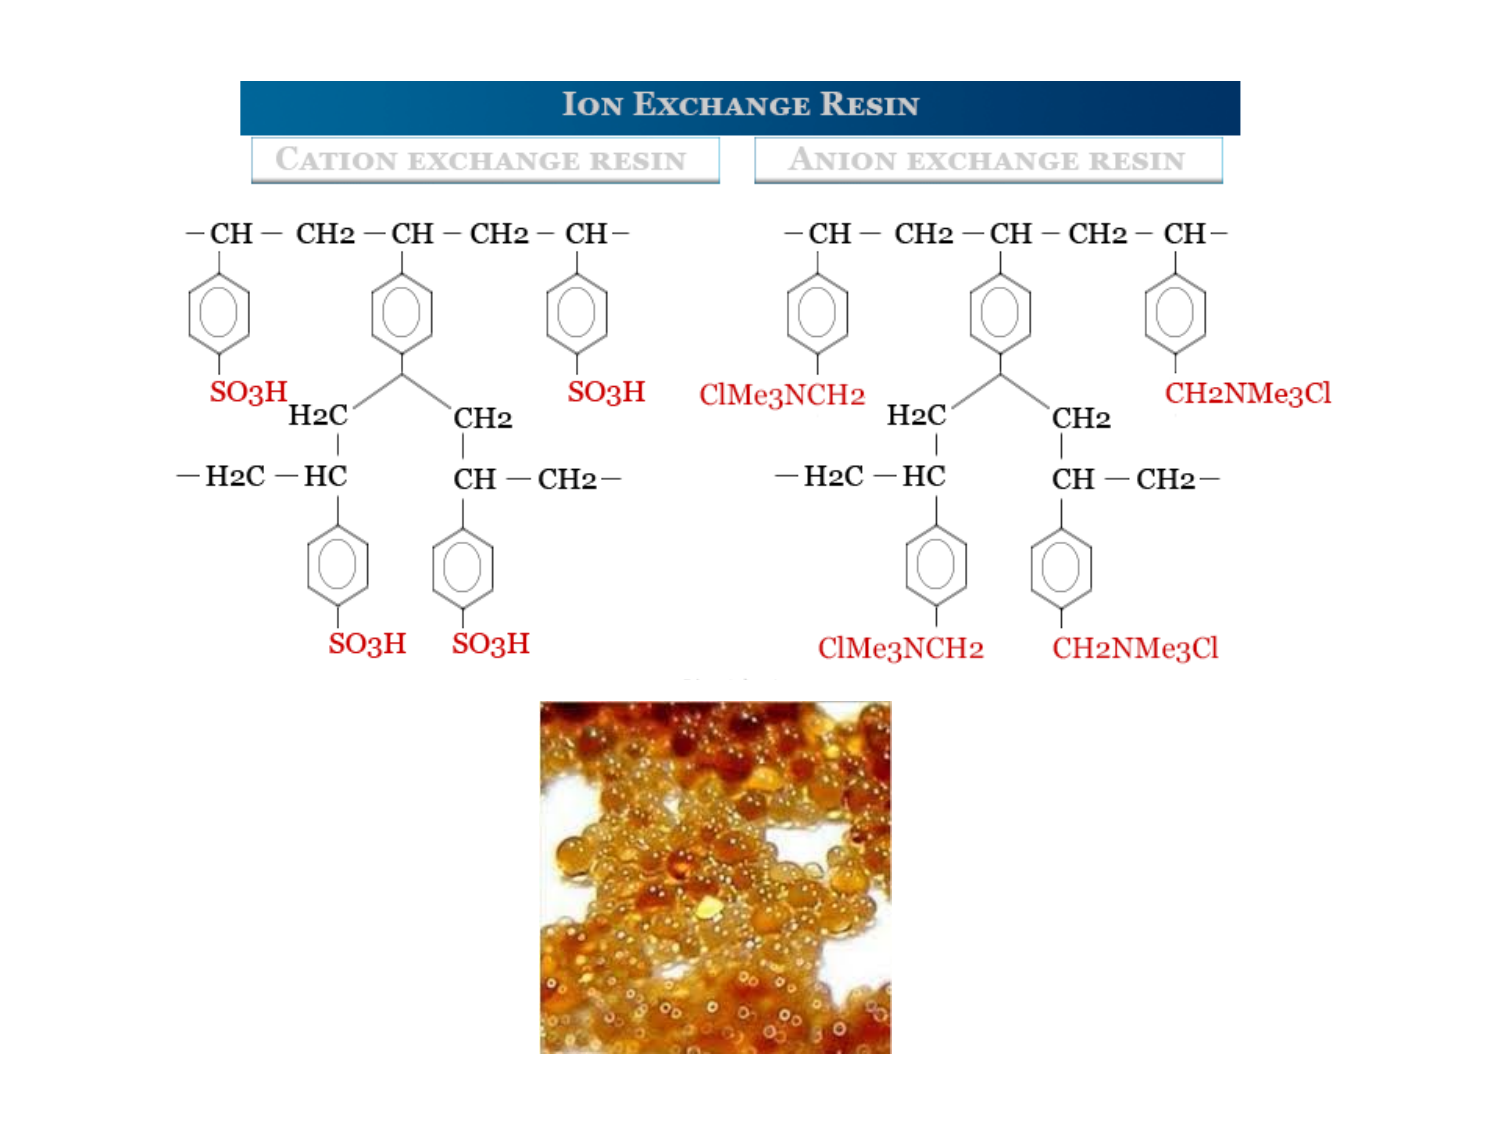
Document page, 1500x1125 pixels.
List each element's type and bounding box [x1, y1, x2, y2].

list [163, 81, 1337, 680]
picture [539, 701, 892, 1054]
